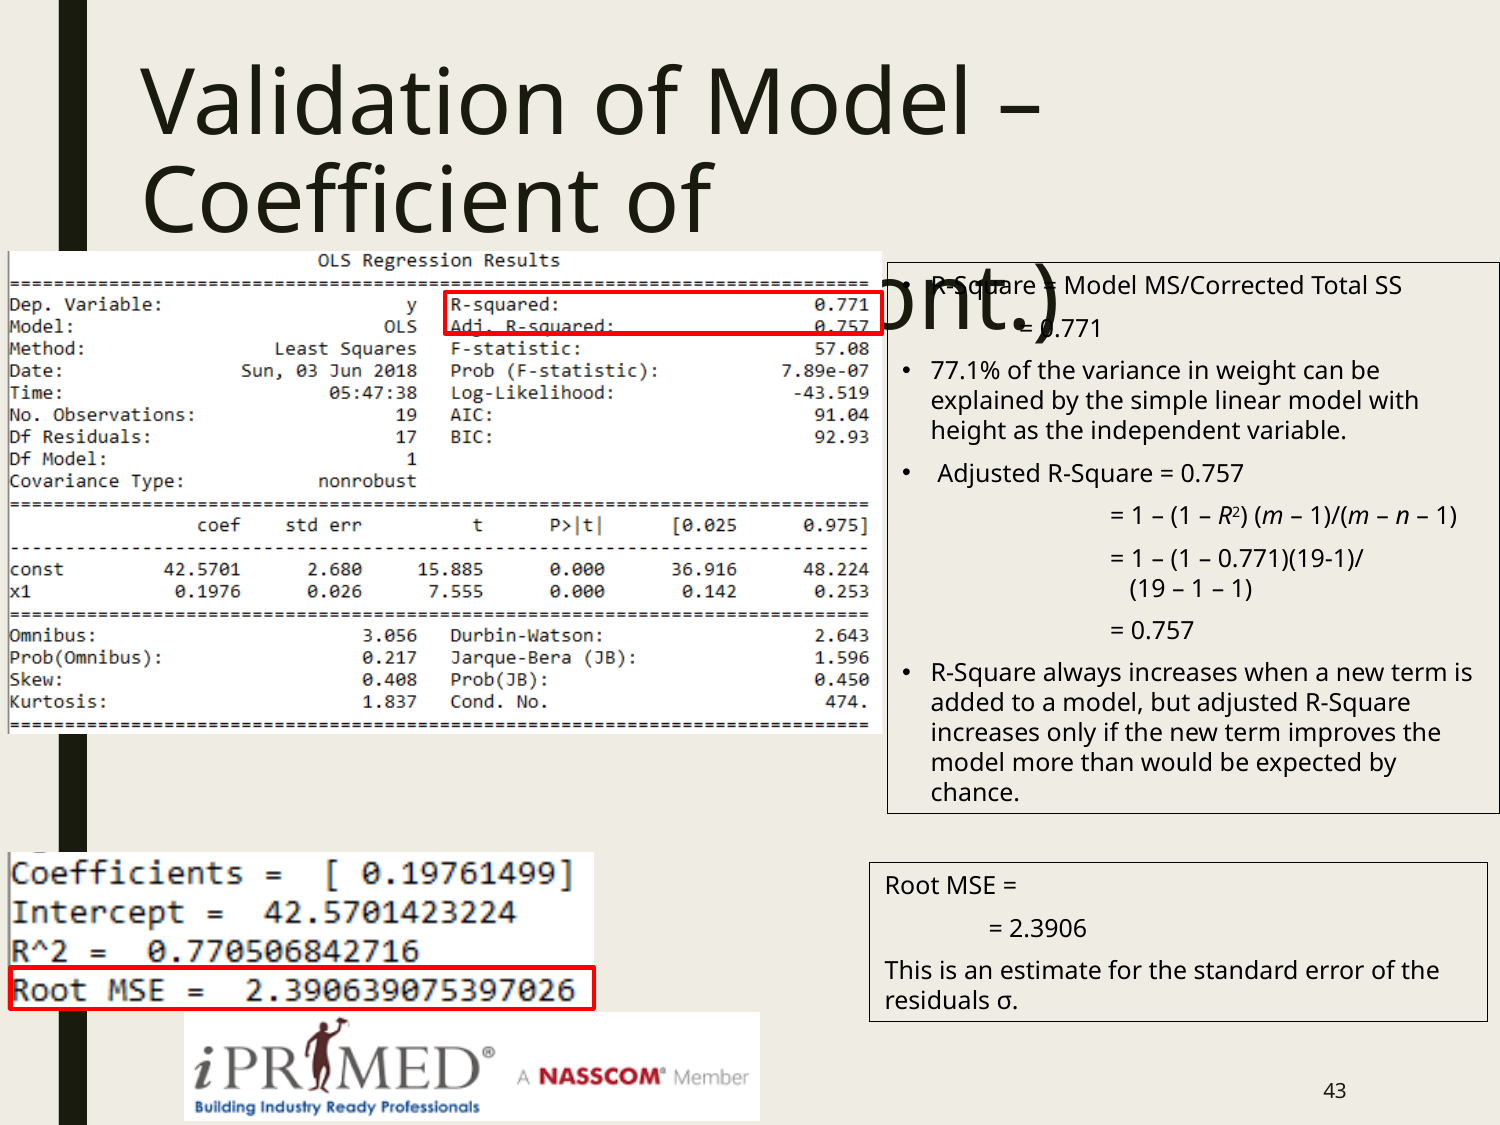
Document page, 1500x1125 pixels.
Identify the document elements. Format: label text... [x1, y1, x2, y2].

slide_number 42 [1165, 1058, 1362, 1125]
picture [7, 852, 594, 1009]
text_box R-Square = Model MS/Corrected Total SS = 0.771 77.1% of the variance in weight can be explained by the simple linear model with height as the independent variable. Adjusted R-Square = 0.757 = 1 – (1 – R2) (m – 1)/(m – n – 1) = 1 – (1 – 0.771)(19-1)/ (19 – 1 – 1) = 0.757 R-Square always increases when a new term is added to a model, but adjusted R-Square increases only if the new term improves the model more than would be expected by chance. [887, 262, 1500, 814]
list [7, 251, 883, 734]
text_box [8, 965, 597, 1012]
picture [184, 1012, 760, 1121]
title Validation of Model – Coefficient of Determination (cont.) [125, 48, 1307, 293]
